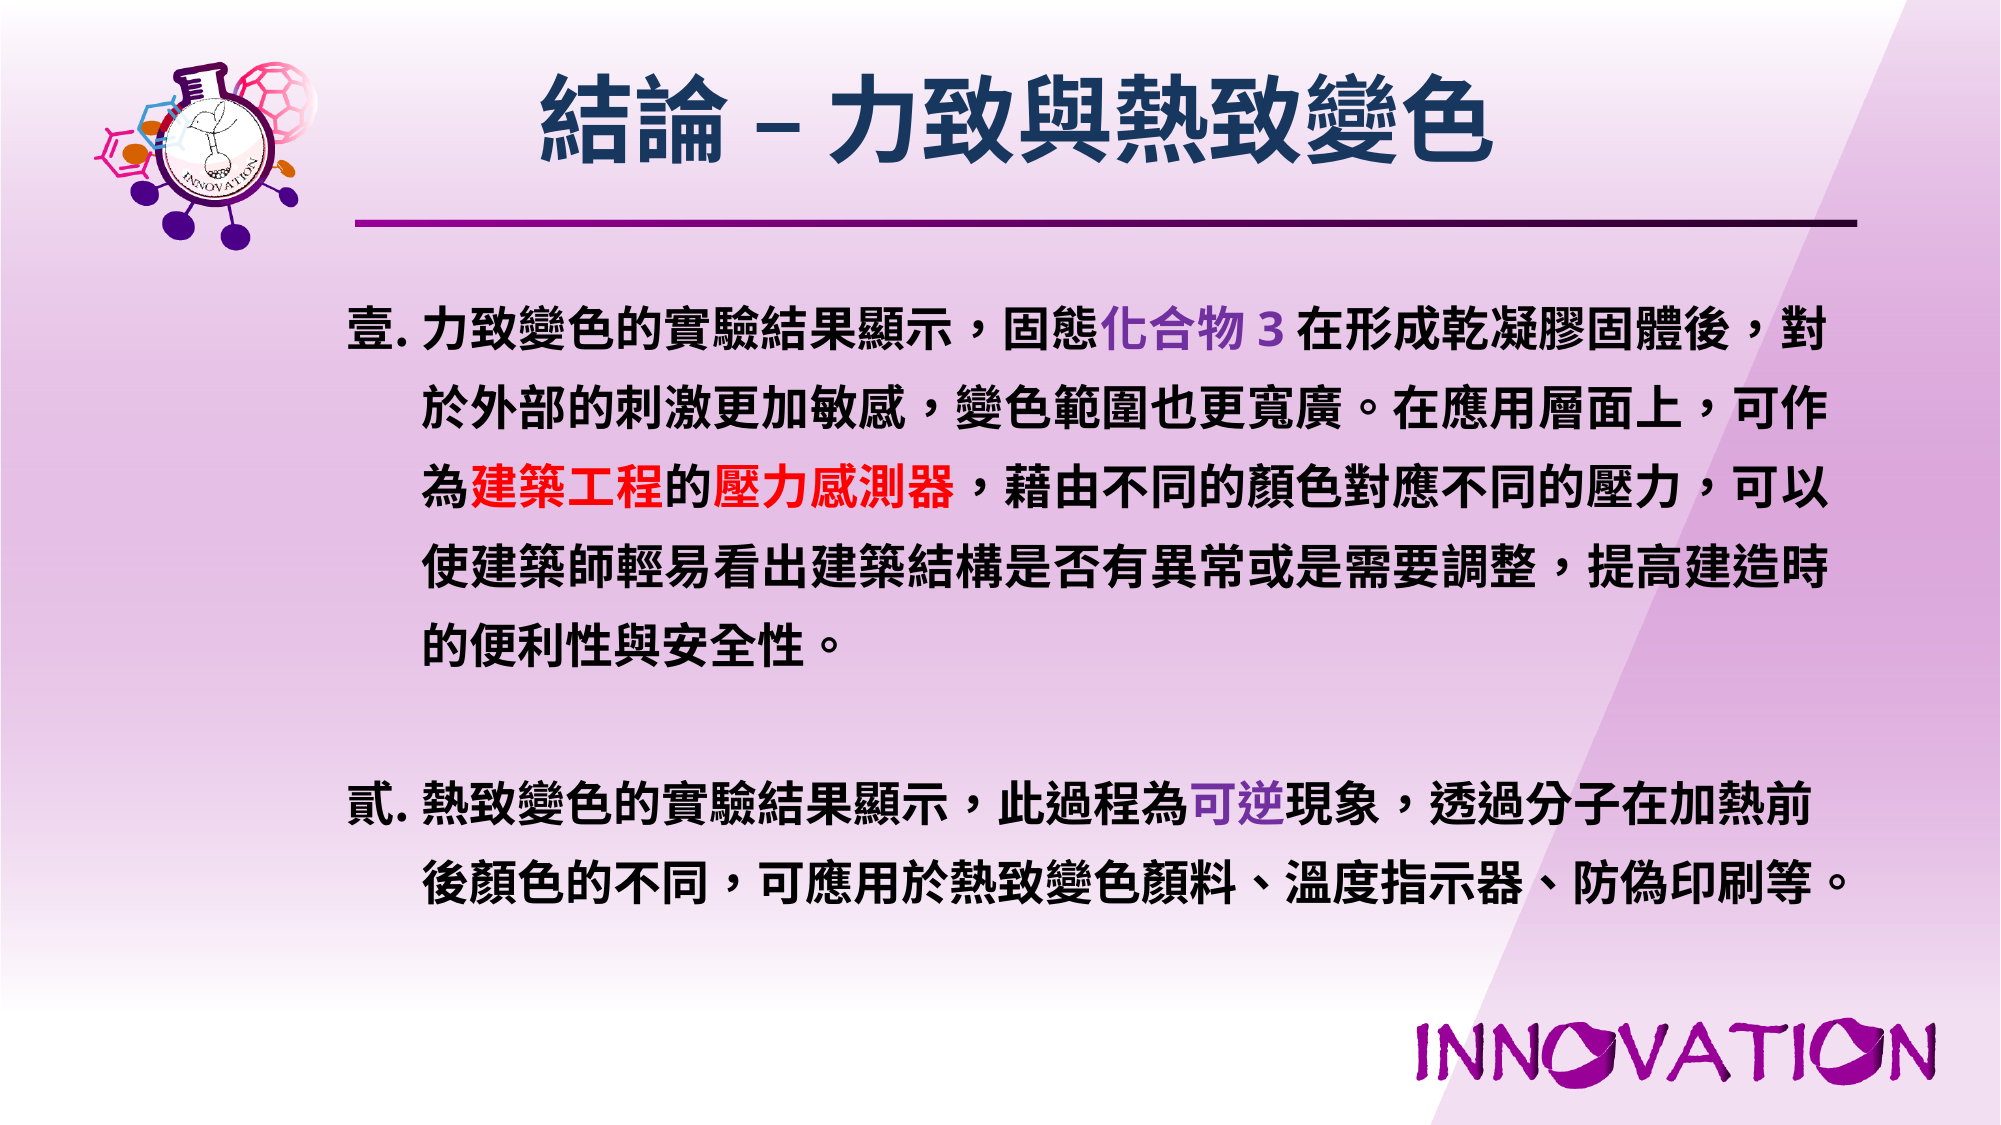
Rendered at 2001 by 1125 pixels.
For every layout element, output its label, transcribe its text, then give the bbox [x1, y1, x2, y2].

picture [0, 0, 2001, 1125]
text_box 力致變色的實驗結果顯示，固態化合物3在形成乾凝膠固體後，對於外部的刺激更加敏感，變色範圍也更寬廣。在應用層面上，可作為建築工程的壓力感測器，藉由不同的顏色對應不同的壓力，可以使建築師輕易看出建築結構是否有異常或是需要調整，提高建造時的便利性與安全性。 熱致變色的實驗結果顯示，此過程為可逆現象，透過分子在加熱前後顏色的不同，可應用於熱致變色顏料、溫度指示器、防偽印刷等。 [332, 269, 1844, 997]
text_box 結論 – 力致與熱致變色 [179, 58, 1856, 176]
